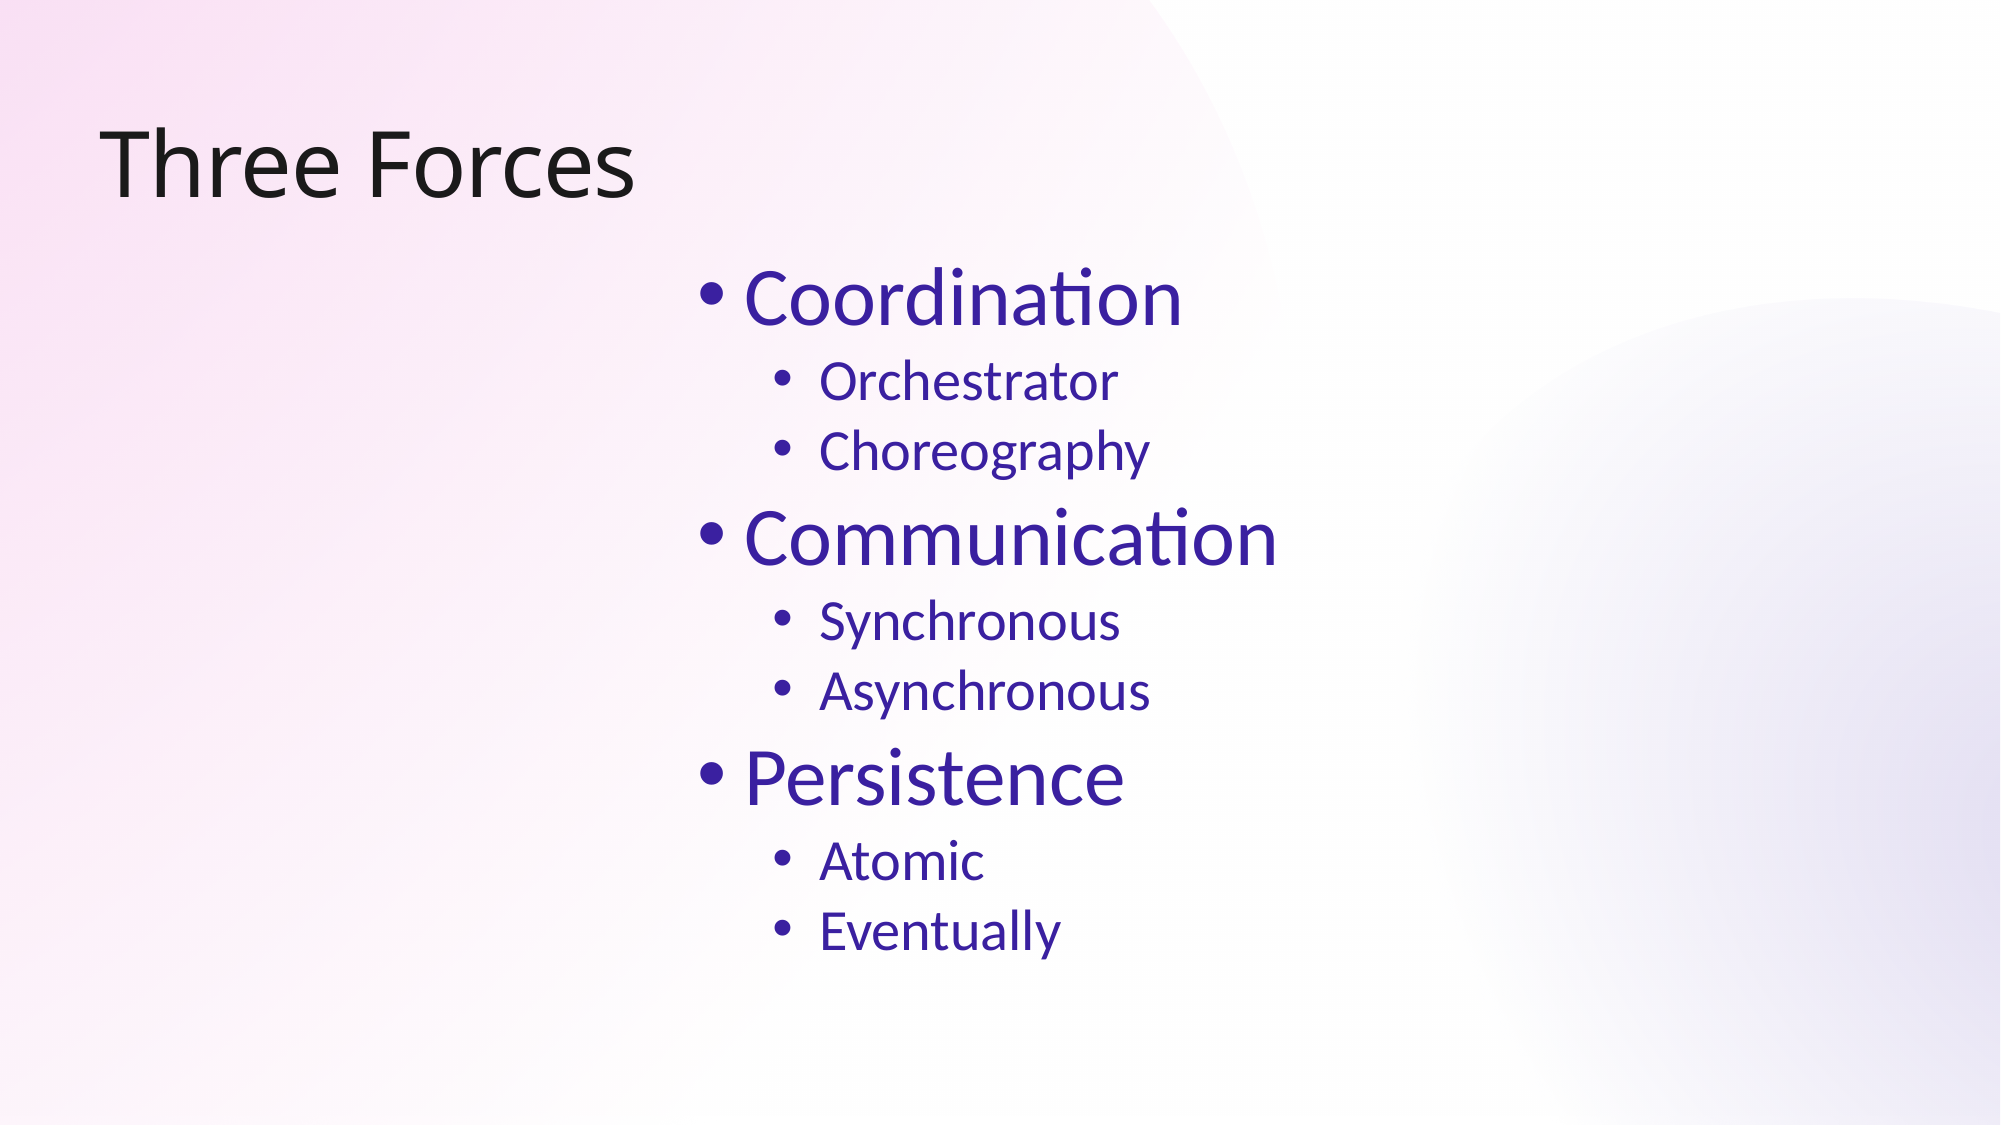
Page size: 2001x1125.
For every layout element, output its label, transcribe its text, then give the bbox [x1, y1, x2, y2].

text_box Coordination Orchestrator Choreography Communication Synchronous Asynchronous Persistence Atomic Eventually [682, 234, 1509, 970]
picture [0, 0, 2001, 1125]
title Three Forces [99, 99, 1900, 235]
